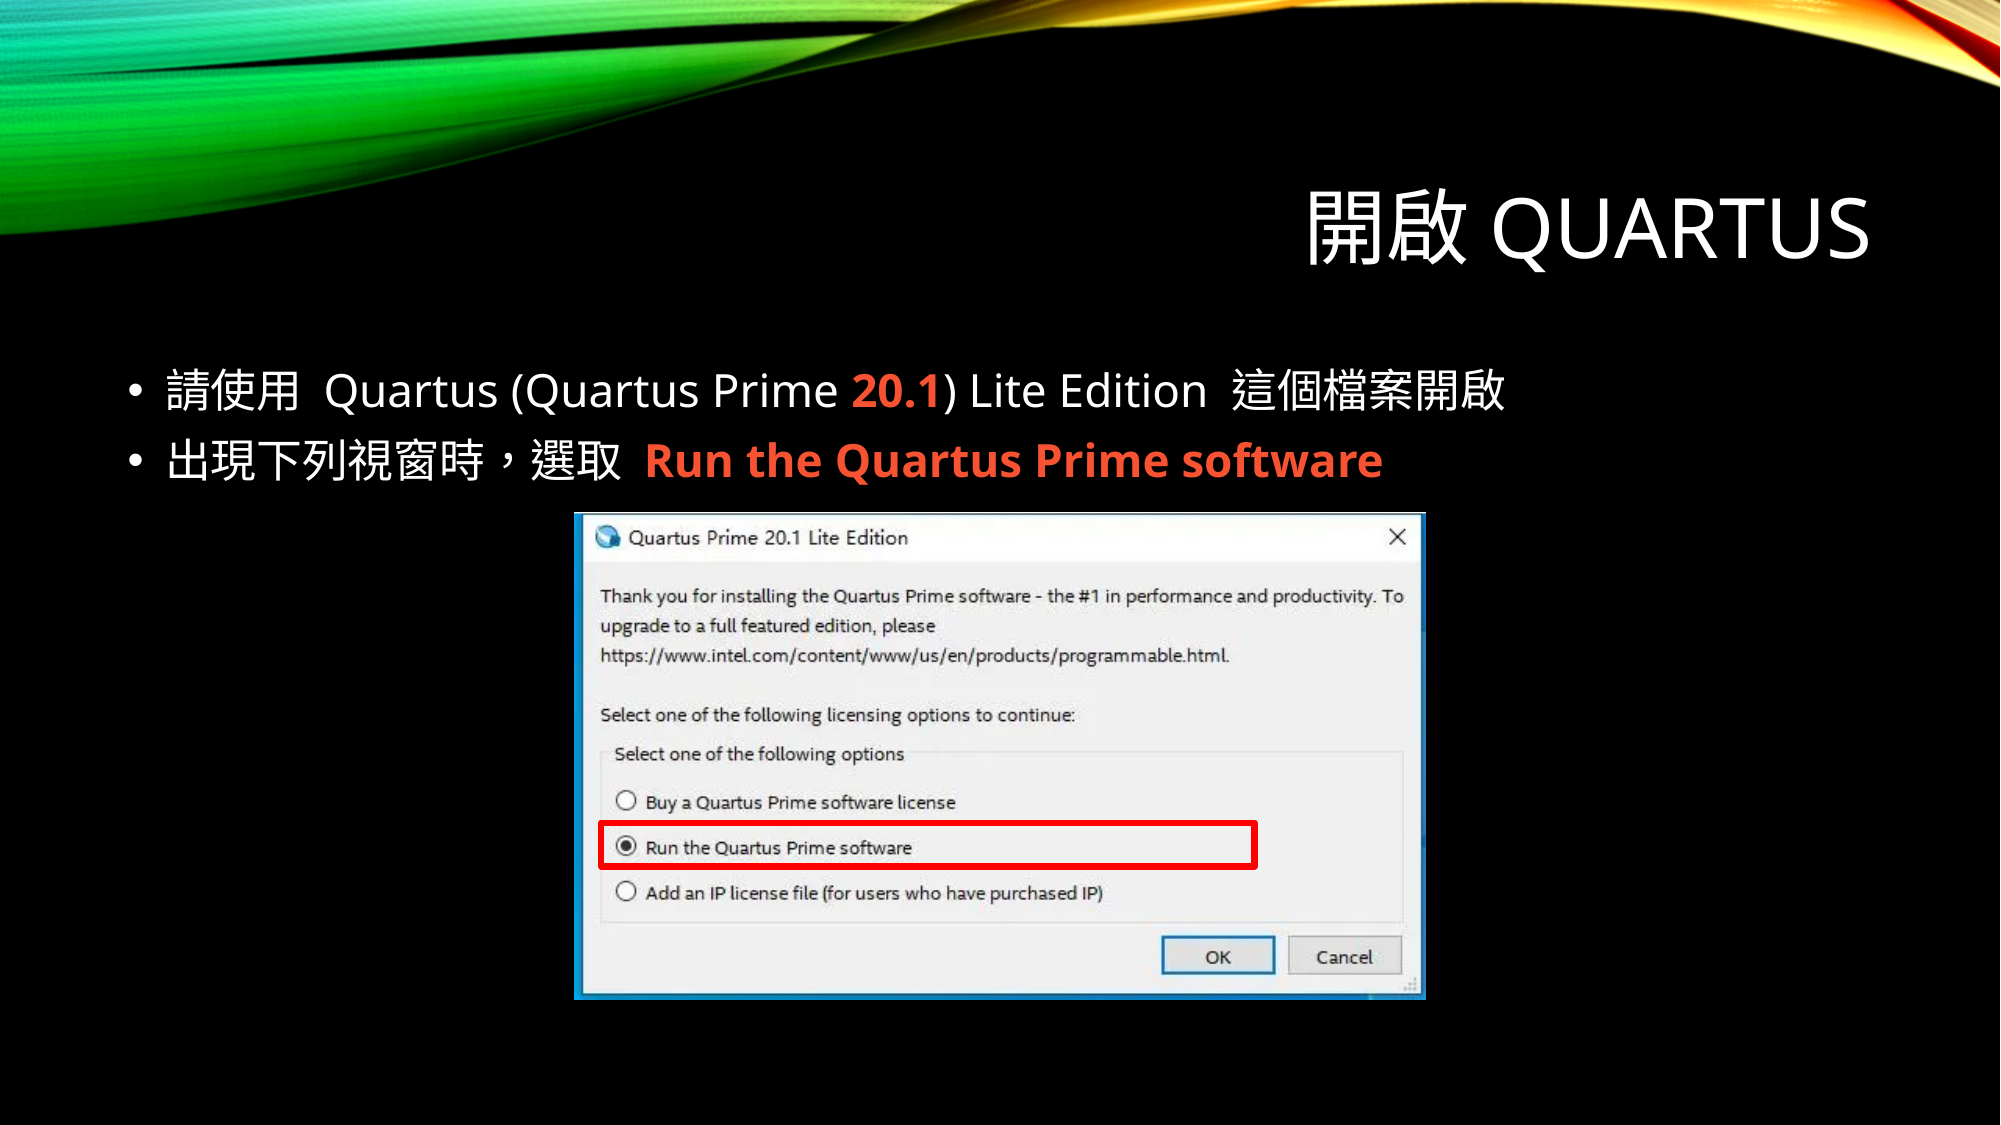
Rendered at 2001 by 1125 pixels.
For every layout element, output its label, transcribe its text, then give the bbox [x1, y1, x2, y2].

picture [573, 511, 1426, 1000]
title 開啟Quartus [474, 125, 1888, 338]
picture [0, 0, 2000, 237]
list 請使用 Quartus (Quartus Prime 20.1) Lite Edition 這個檔案開啟 出現下列視窗時，選取 Run the Quartus Prime software [112, 360, 1888, 1021]
